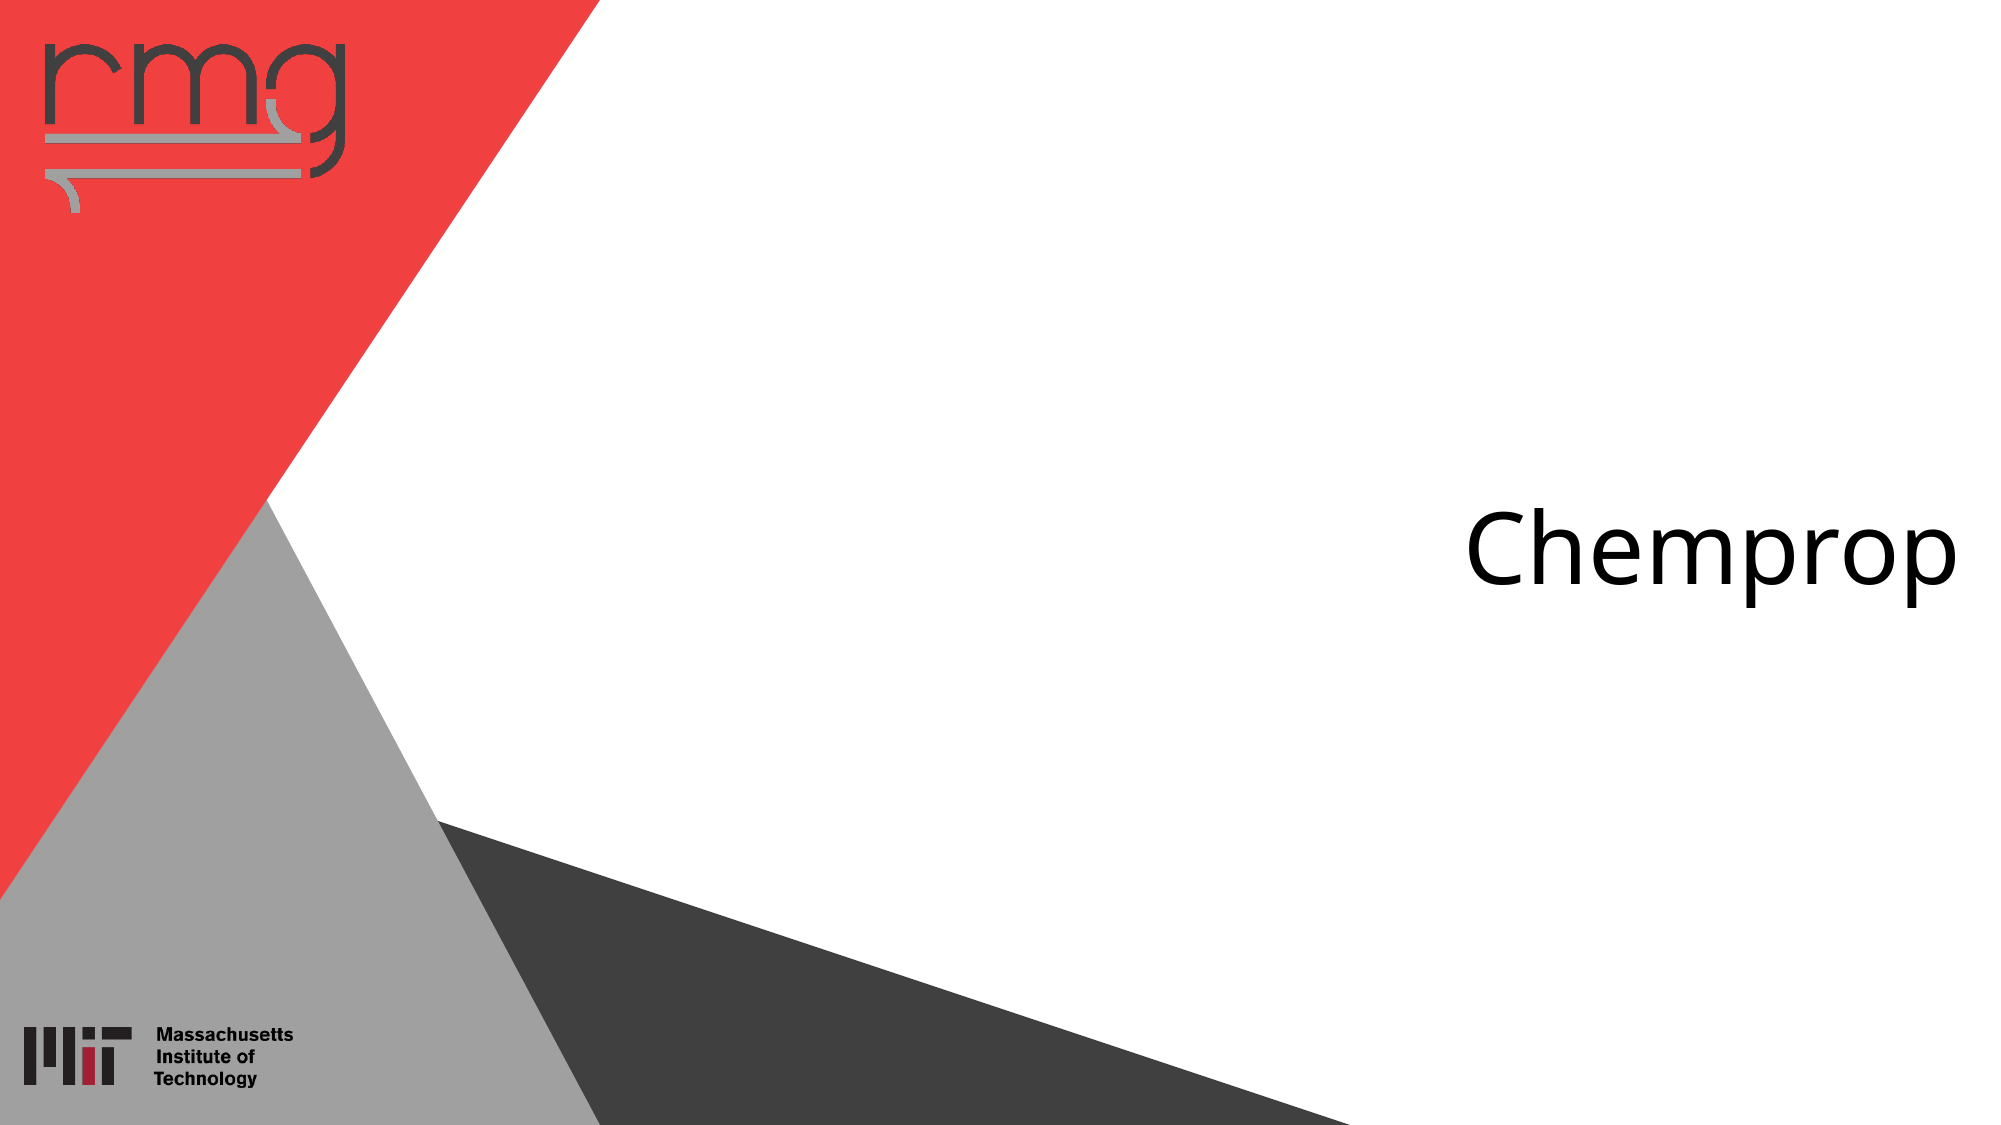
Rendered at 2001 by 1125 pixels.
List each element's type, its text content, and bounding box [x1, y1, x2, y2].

picture [24, 1027, 293, 1088]
title Chemprop [133, 316, 1977, 617]
picture [45, 44, 345, 213]
